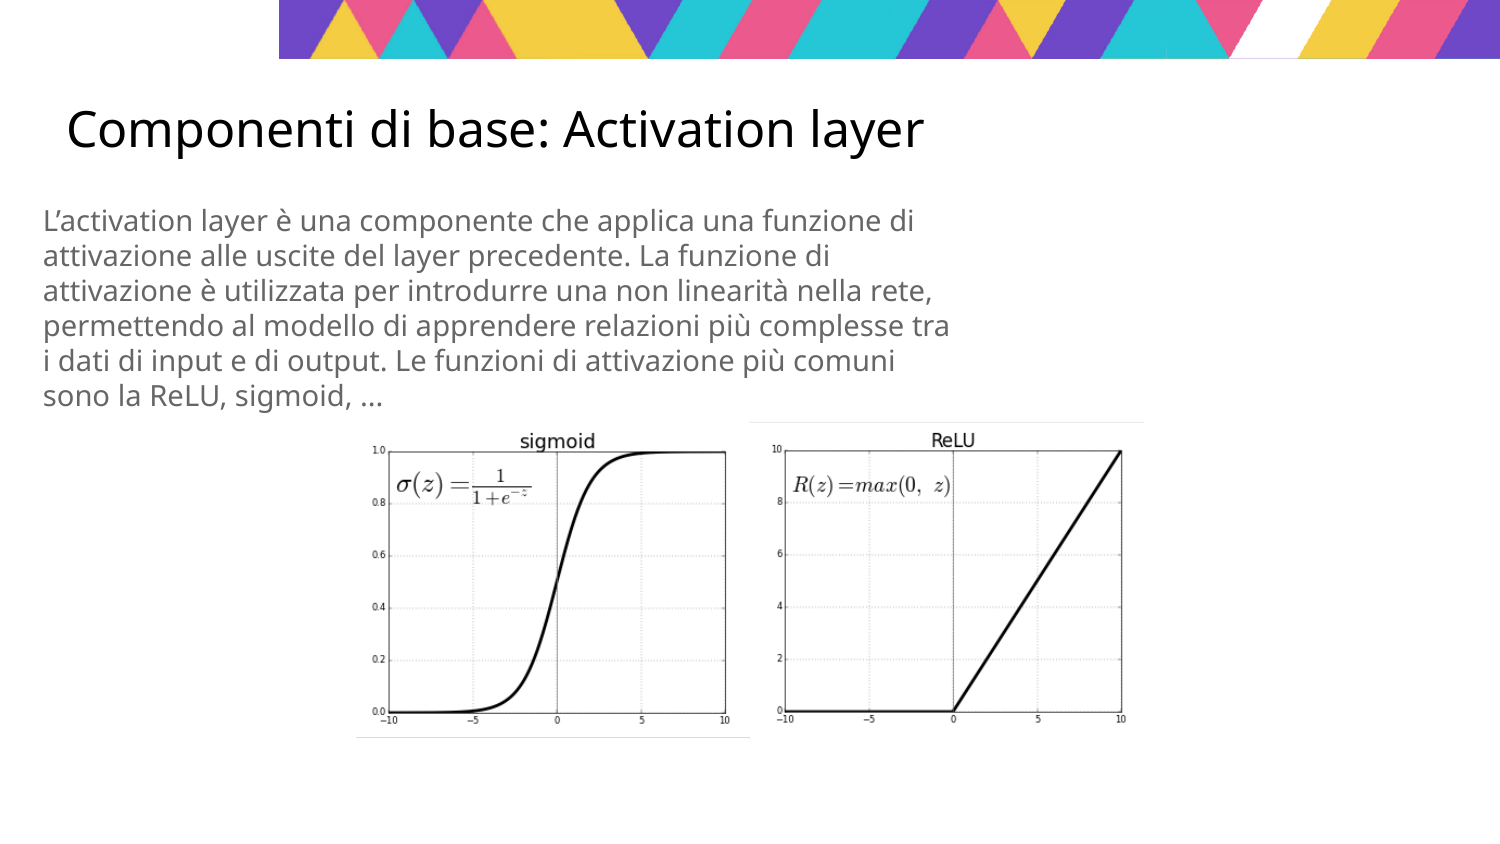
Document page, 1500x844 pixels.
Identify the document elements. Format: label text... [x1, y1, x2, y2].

title Componenti di base: Activation layer [51, 90, 1449, 173]
picture [0, 0, 1500, 844]
subtitle L’activation layer è una componente che applica una funzione di attivazione alle uscite del layer precedente. La funzione di attivazione è utilizzata per introdurre una non linearità nella rete, permettendo al modello di apprendere relazioni più complesse tra i dati di input e di output. Le funzioni di attivazione più comuni sono la ReLU, sigmoid, ... [27, 186, 970, 482]
